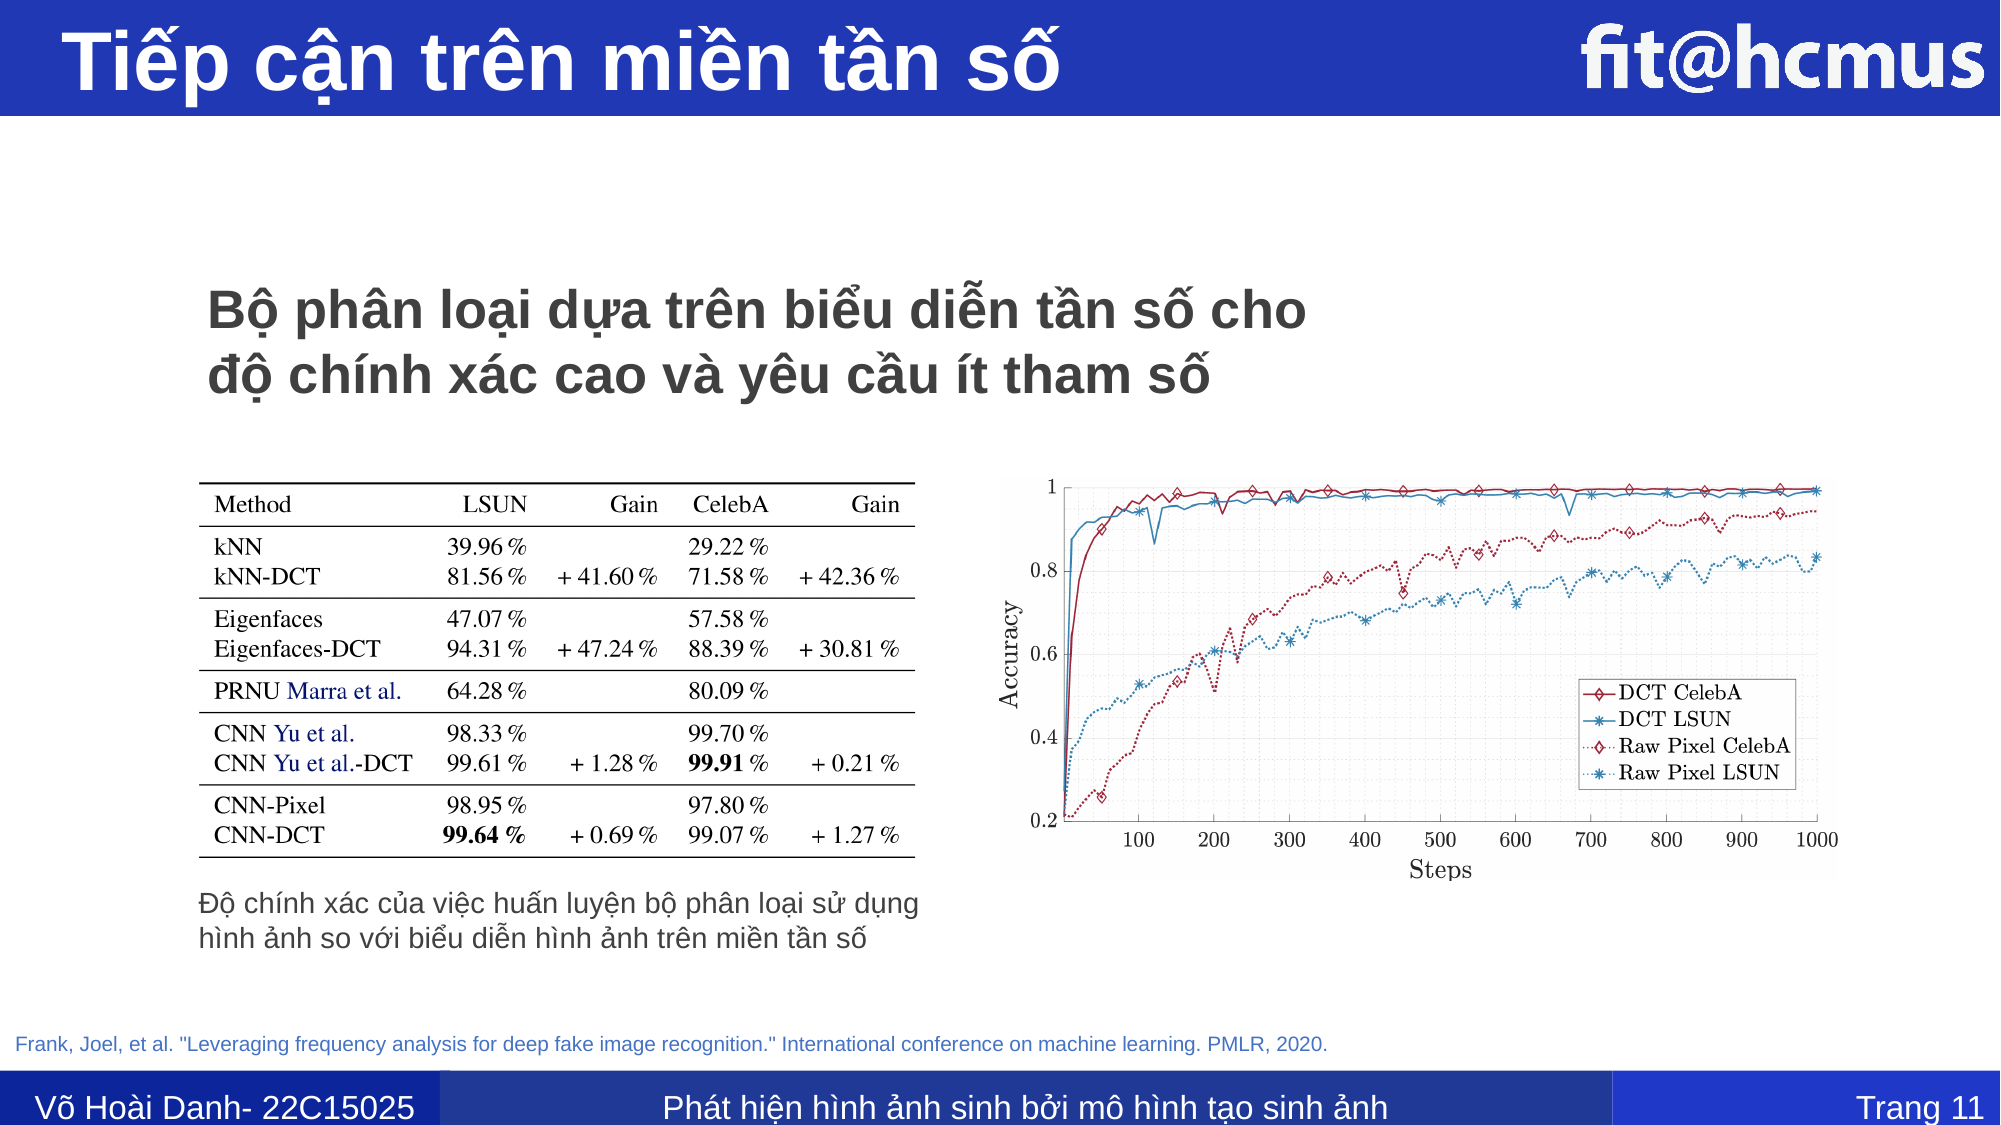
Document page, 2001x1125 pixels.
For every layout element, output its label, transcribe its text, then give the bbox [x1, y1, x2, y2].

text_box Tiếp cận trên miền tần số [0, 0, 1430, 115]
text_box Frank, Joel, et al. "Leveraging frequency analysis for deep fake image recognition." International conference on machine learning. PMLR, 2020. [0, 1018, 2000, 1069]
text_box [0, 0, 1473, 118]
picture [1478, 0, 2000, 190]
text_box Bộ phân loại dựa trên biểu diễn tần số cho độ chính xác cao và yêu cầu ít tham số [192, 266, 1336, 412]
picture [999, 478, 1838, 881]
picture [197, 479, 917, 859]
text_box Độ chính xác của việc huấn luyện bộ phân loại sử dụng hình ảnh so với biểu diễn hình ảnh trên miền tần số [183, 877, 990, 963]
